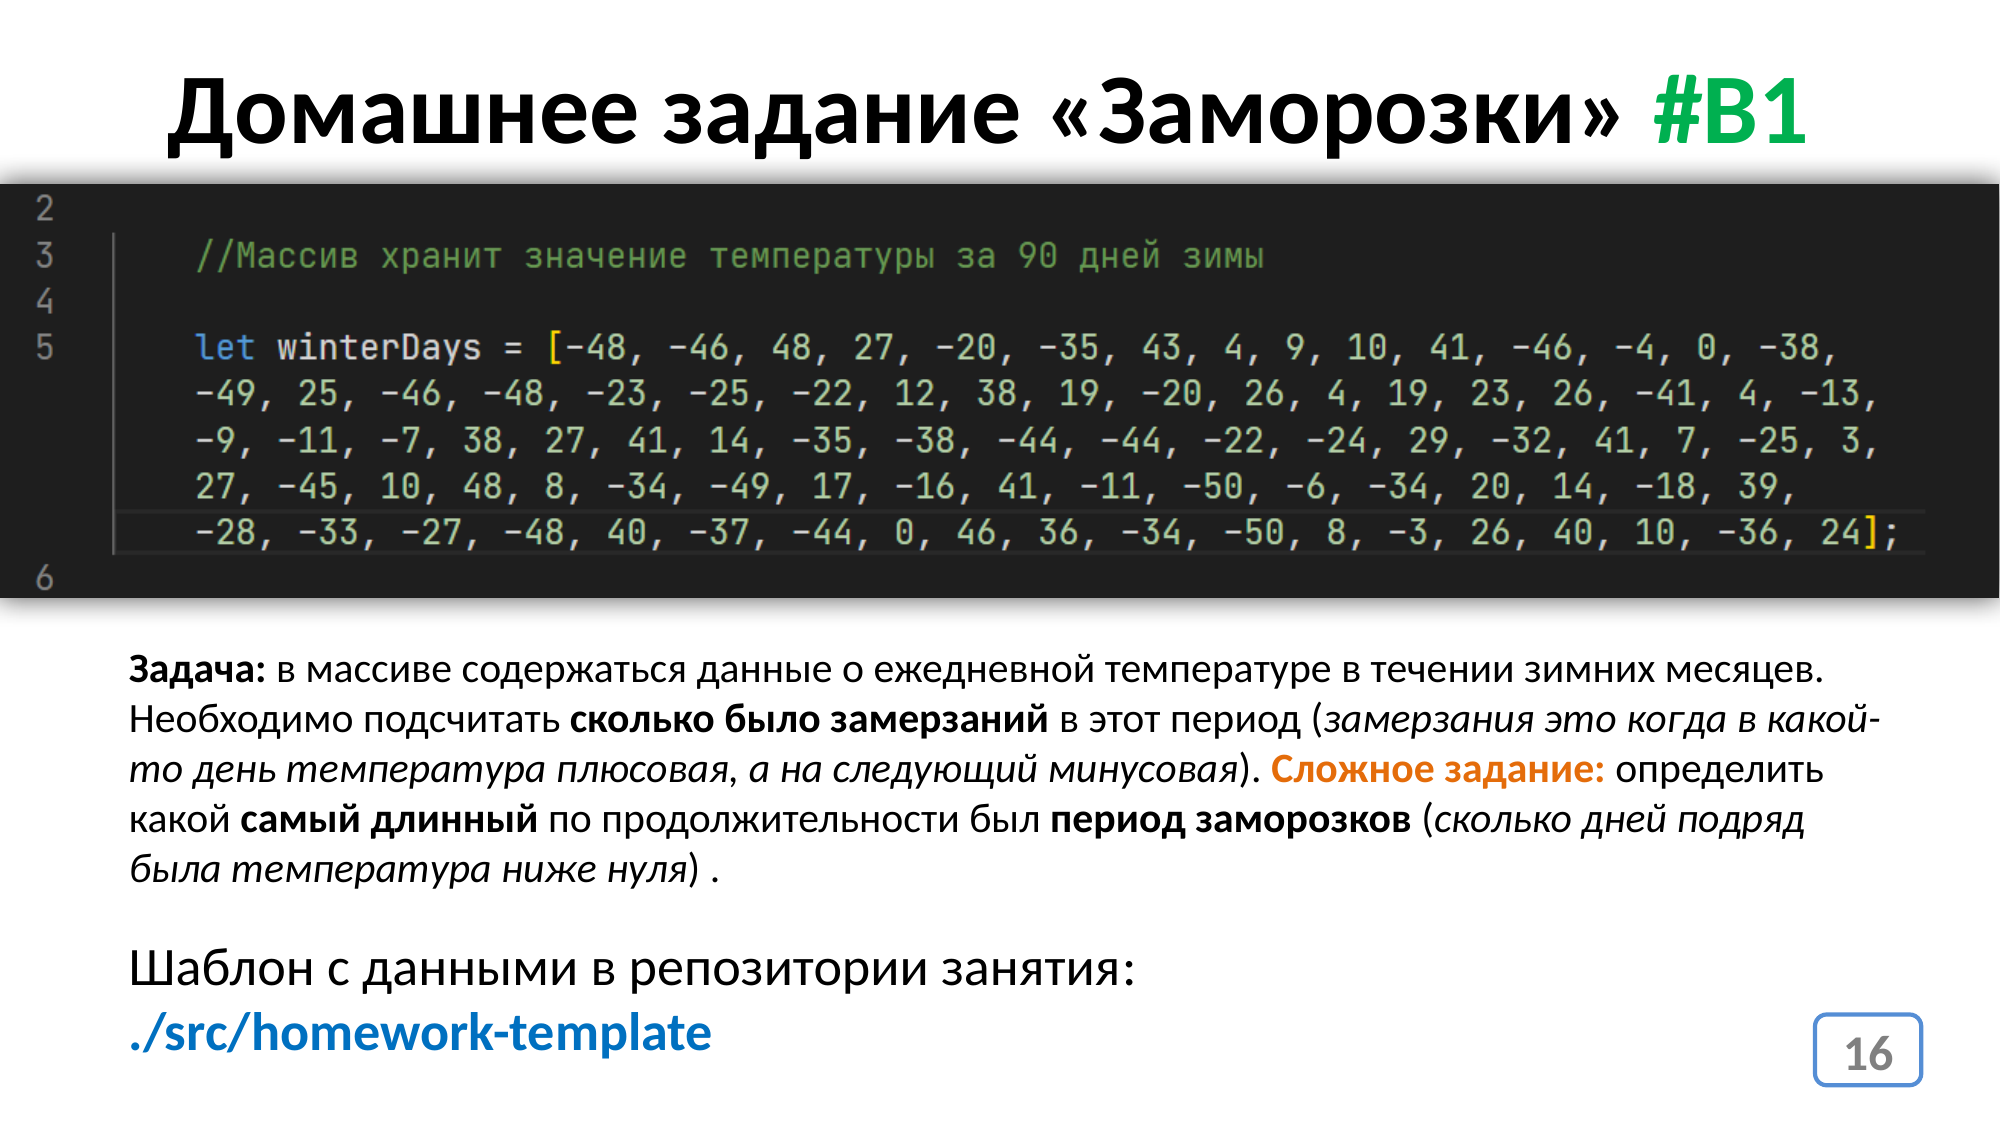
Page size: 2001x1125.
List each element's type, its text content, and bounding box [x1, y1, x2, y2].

picture [0, 184, 2000, 599]
text_box Задача: в массиве содержаться данные о ежедневной температуре в течении зимних месяцев. Необходимо подсчитать сколько было замерзаний в этот период (замерзания это когда в какой-то день температура плюсовая, а на следующий минусовая). Сложное задание: определить какой самый длинный по продолжительности был период заморозков (сколько дней подряд была температура ниже нуля) . [114, 633, 1922, 899]
text_box 16 [1812, 1012, 1924, 1088]
text_box Шаблон с данными в репозитории занятия: ./src/homework-template [114, 923, 1767, 1069]
text_box Домашнее задание «Заморозки» #B1 [0, 36, 2000, 164]
